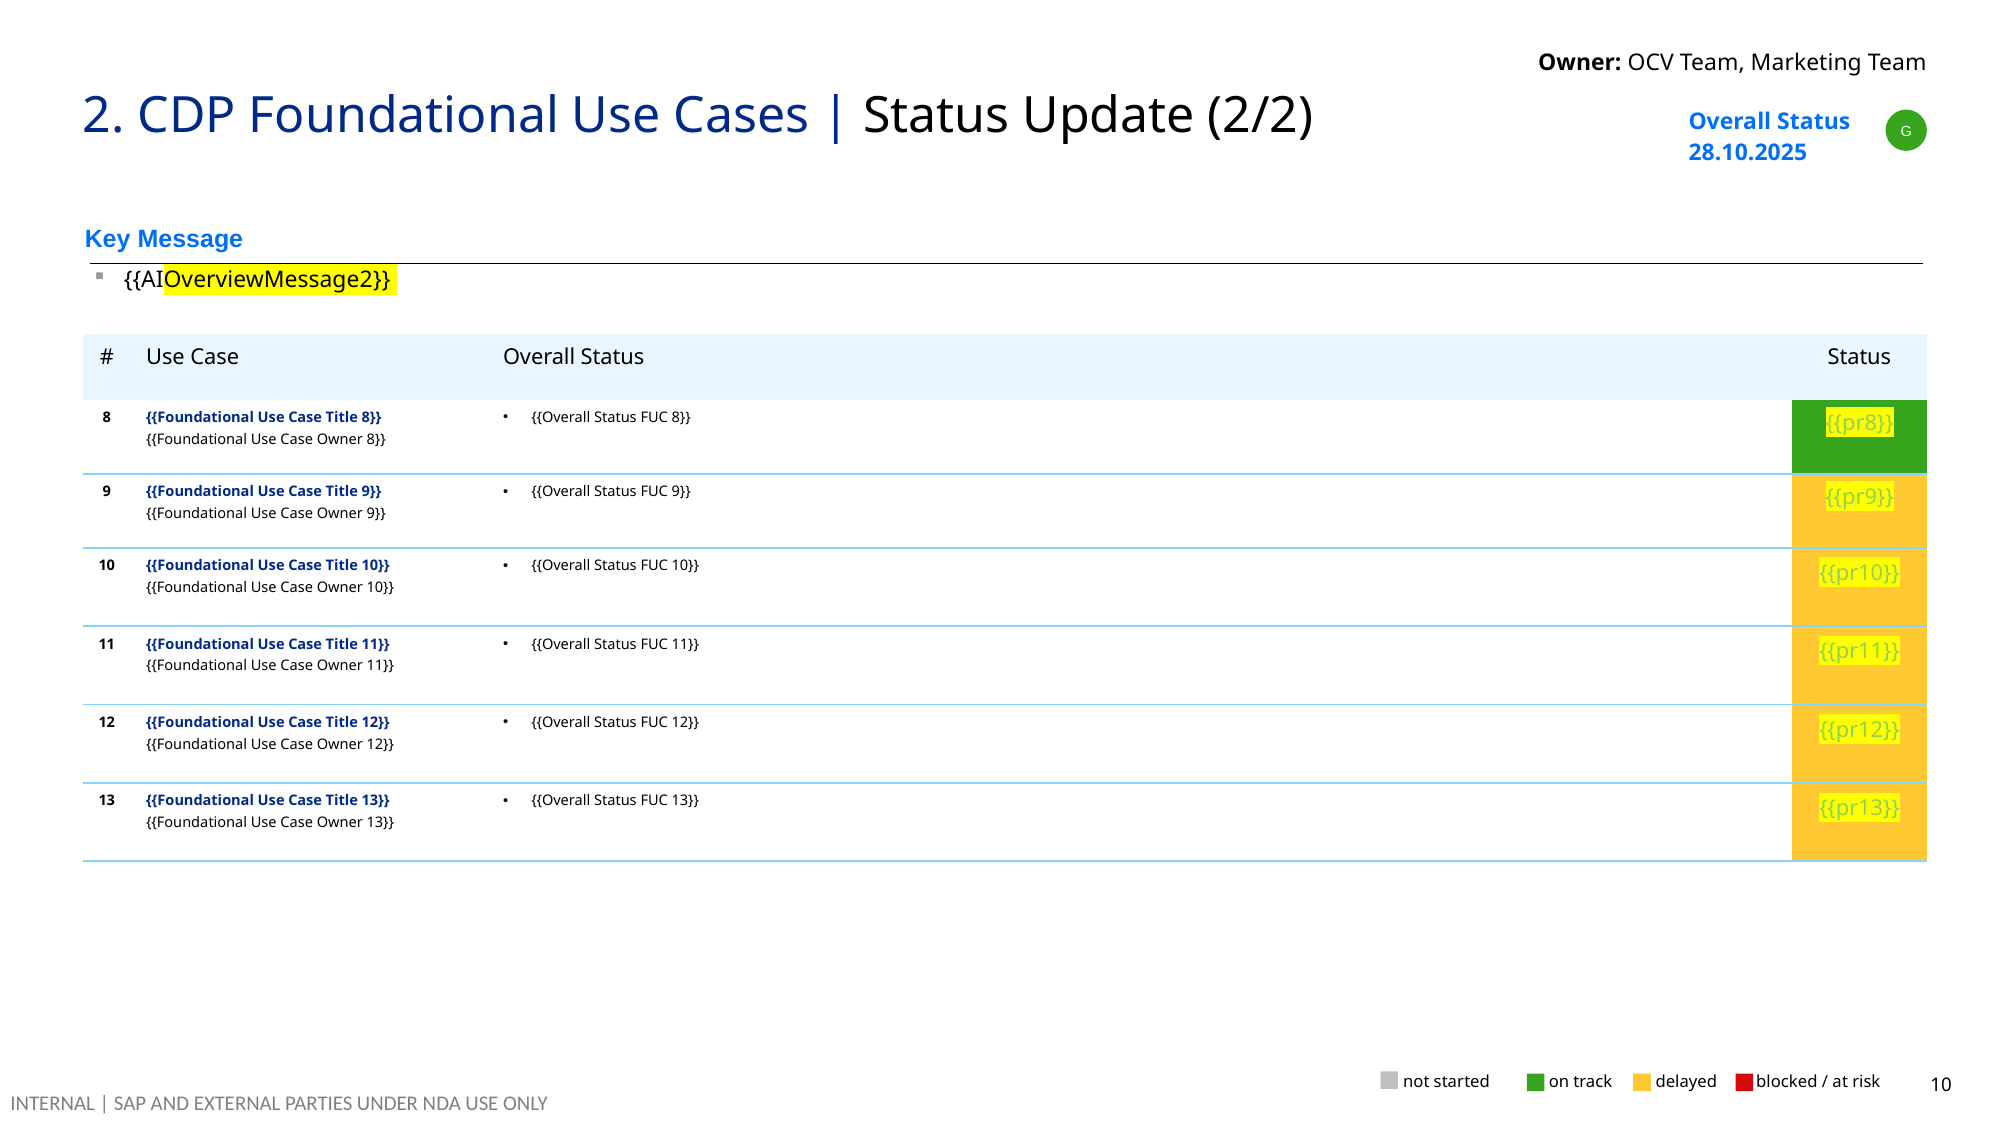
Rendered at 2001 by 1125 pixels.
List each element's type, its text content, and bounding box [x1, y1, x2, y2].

table_cell {{Overall Status FUC 13}} [488, 784, 1792, 860]
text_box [1380, 1070, 1879, 1117]
table_cell {{pr13}} [1792, 784, 1927, 860]
table_cell {{pr12}} [1792, 705, 1927, 782]
table_cell 13 [83, 784, 131, 860]
table_cell {{pr11}} [1792, 627, 1927, 704]
table_header Overall Status [488, 334, 1792, 400]
table_cell {{Overall Status FUC 11}} [488, 627, 1792, 704]
table_header # [83, 334, 131, 400]
table_cell 9 [83, 475, 131, 547]
text_box {{AIOverviewMessage2}} [79, 257, 1911, 300]
text_box G [1885, 109, 1927, 151]
table_cell {{Foundational Use Case Title 11}} {{Foundational Use Case Owner 11}} [131, 627, 488, 704]
table_cell {{Foundational Use Case Title 9}} {{Foundational Use Case Owner 9}} [131, 475, 488, 547]
table_cell {{Foundational Use Case Title 12}} {{Foundational Use Case Owner 12}} [131, 705, 488, 782]
title 2. CDP Foundational Use Cases | Status Update (2/2) [82, 82, 1918, 144]
table_header Use Case [131, 334, 488, 400]
table_cell {{Overall Status FUC 8}} [488, 400, 1792, 473]
table_header [1853, 105, 1990, 160]
table_cell {{Foundational Use Case Title 10}} {{Foundational Use Case Owner 10}} [131, 549, 488, 625]
table_cell 12 [83, 705, 131, 782]
table_cell {{pr8}} [1792, 400, 1927, 473]
table_cell {{Overall Status FUC 12}} [488, 705, 1792, 782]
table_cell {{Foundational Use Case Title 13}} {{Foundational Use Case Owner 13}} [131, 784, 488, 860]
table_cell {{Foundational Use Case Title 8}} {{Foundational Use Case Owner 8}} [131, 400, 488, 473]
table_cell 8 [83, 400, 131, 473]
table_cell {{pr9}} [1792, 475, 1927, 547]
table_cell {{Overall Status FUC 10}} [488, 549, 1792, 625]
text_box CPR [93, 268, 1911, 272]
table_cell 11 [83, 627, 131, 704]
table_header Status [1792, 334, 1927, 400]
table_cell {{Overall Status FUC 9}} [488, 475, 1792, 547]
table_cell 10 [83, 549, 131, 625]
table_header Overall Status 28.10.2025 [1689, 105, 1853, 160]
table_cell {{pr10}} [1792, 549, 1927, 625]
text_box Key Message [84, 222, 271, 253]
text_box Owner: OCV Team, Marketing Team [1450, 47, 1927, 75]
